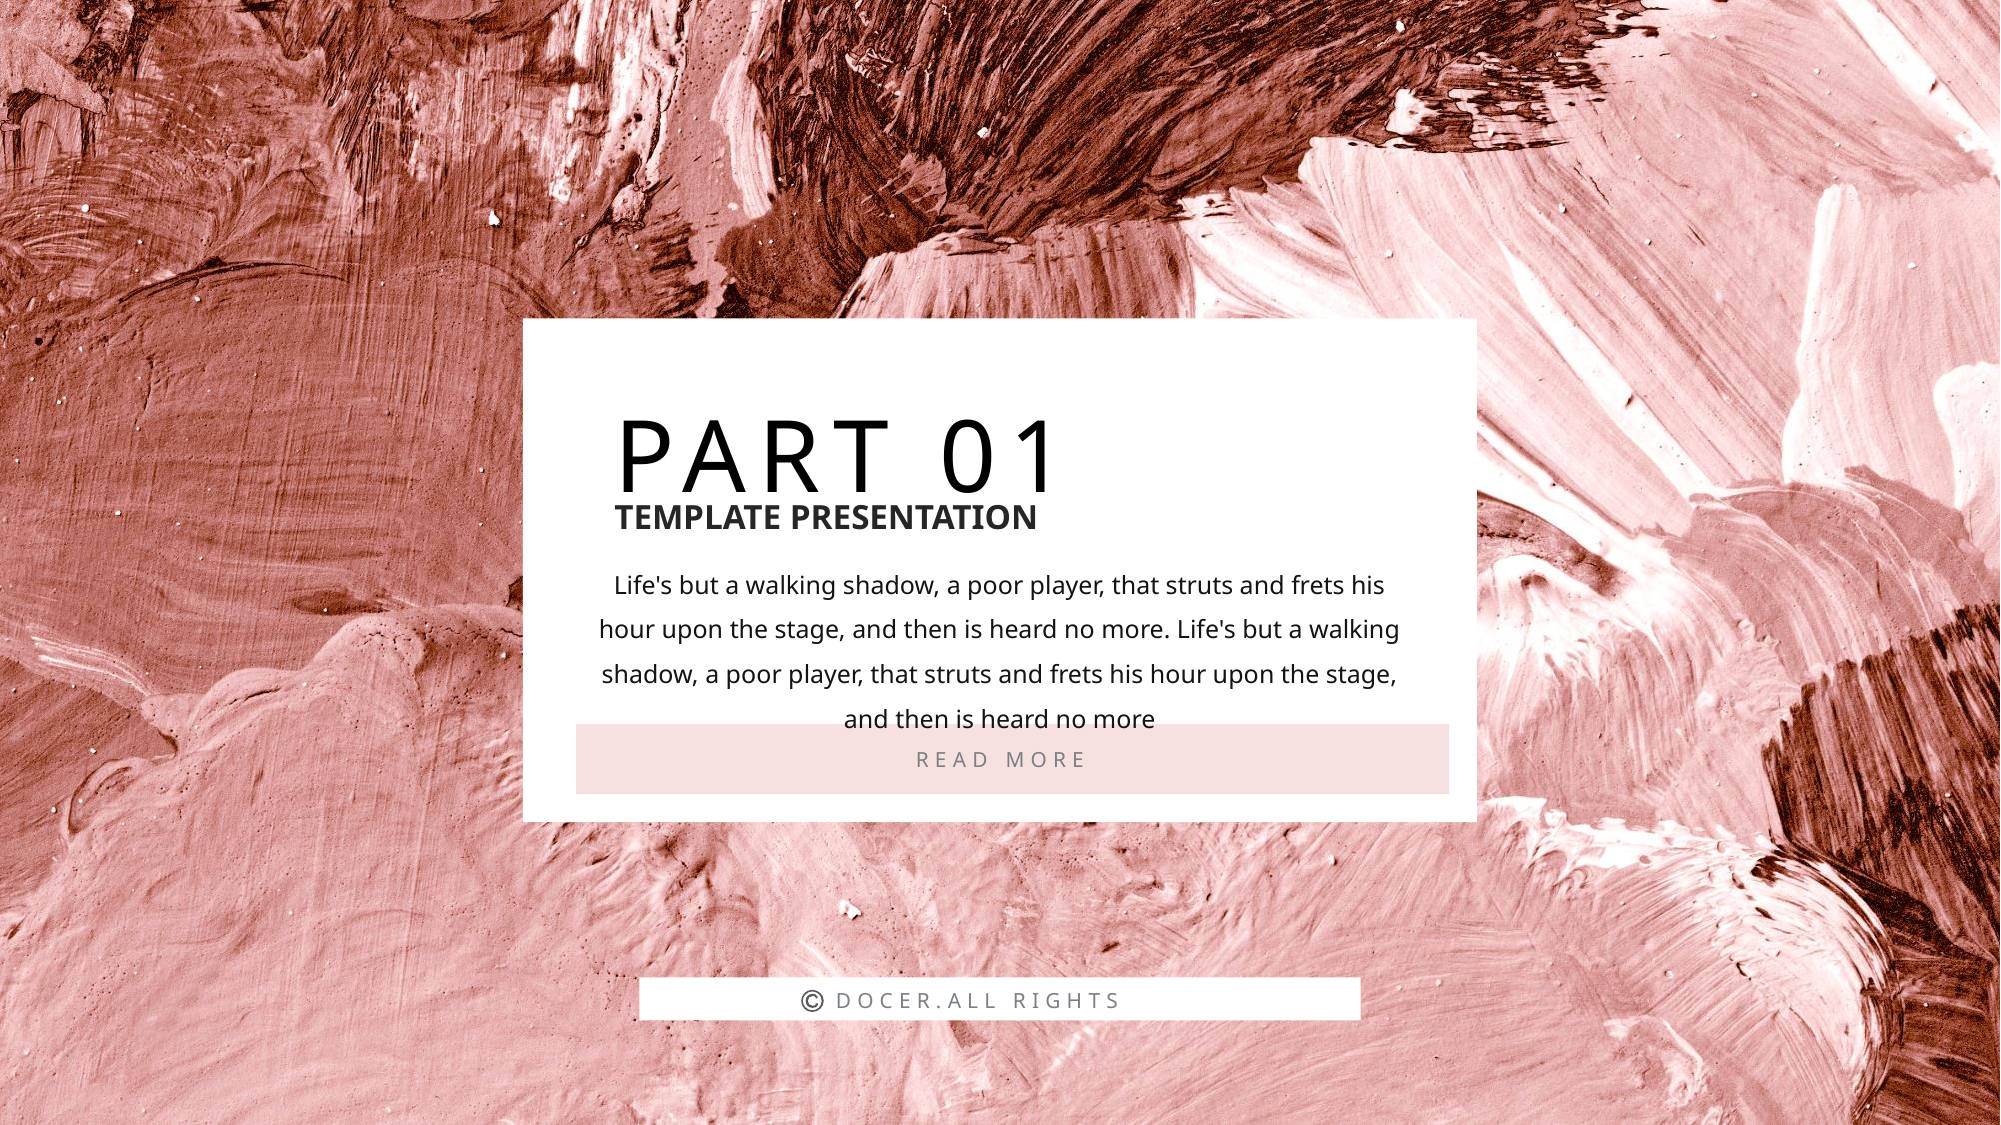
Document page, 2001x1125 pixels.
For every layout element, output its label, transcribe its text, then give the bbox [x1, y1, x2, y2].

text_box [638, 976, 1362, 1021]
picture [0, 0, 2000, 1125]
text_box [801, 989, 820, 1012]
text_box DOCER.ALL RIGHTS [820, 980, 1133, 1020]
text_box [575, 723, 1450, 795]
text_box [597, 385, 1403, 732]
text_box [522, 317, 1478, 823]
text_box READ MORE [901, 739, 1099, 780]
